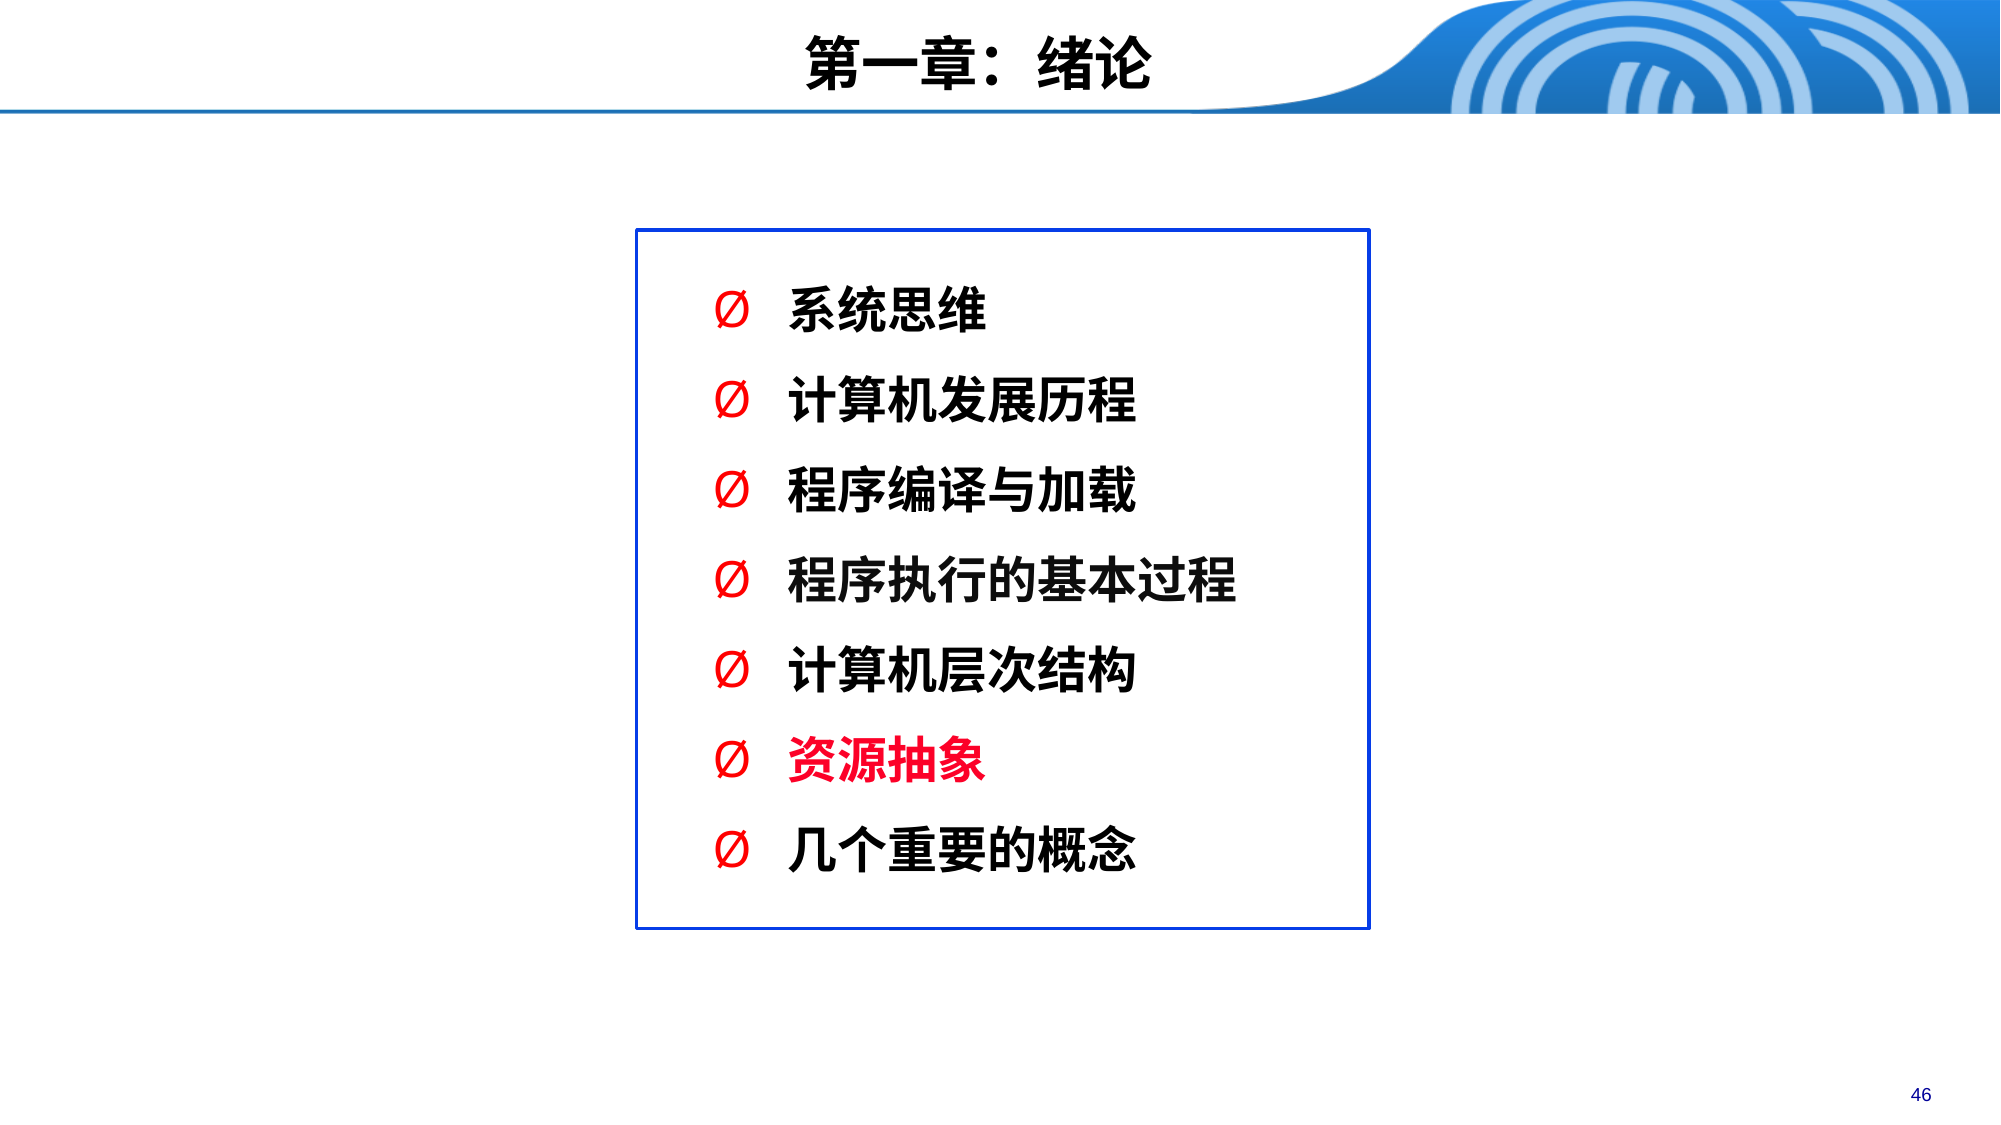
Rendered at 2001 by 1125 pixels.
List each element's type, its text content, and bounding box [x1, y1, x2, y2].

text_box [636, 229, 1370, 1095]
picture [0, 0, 2000, 114]
text_box 第一章：绪论 [622, 29, 1334, 100]
